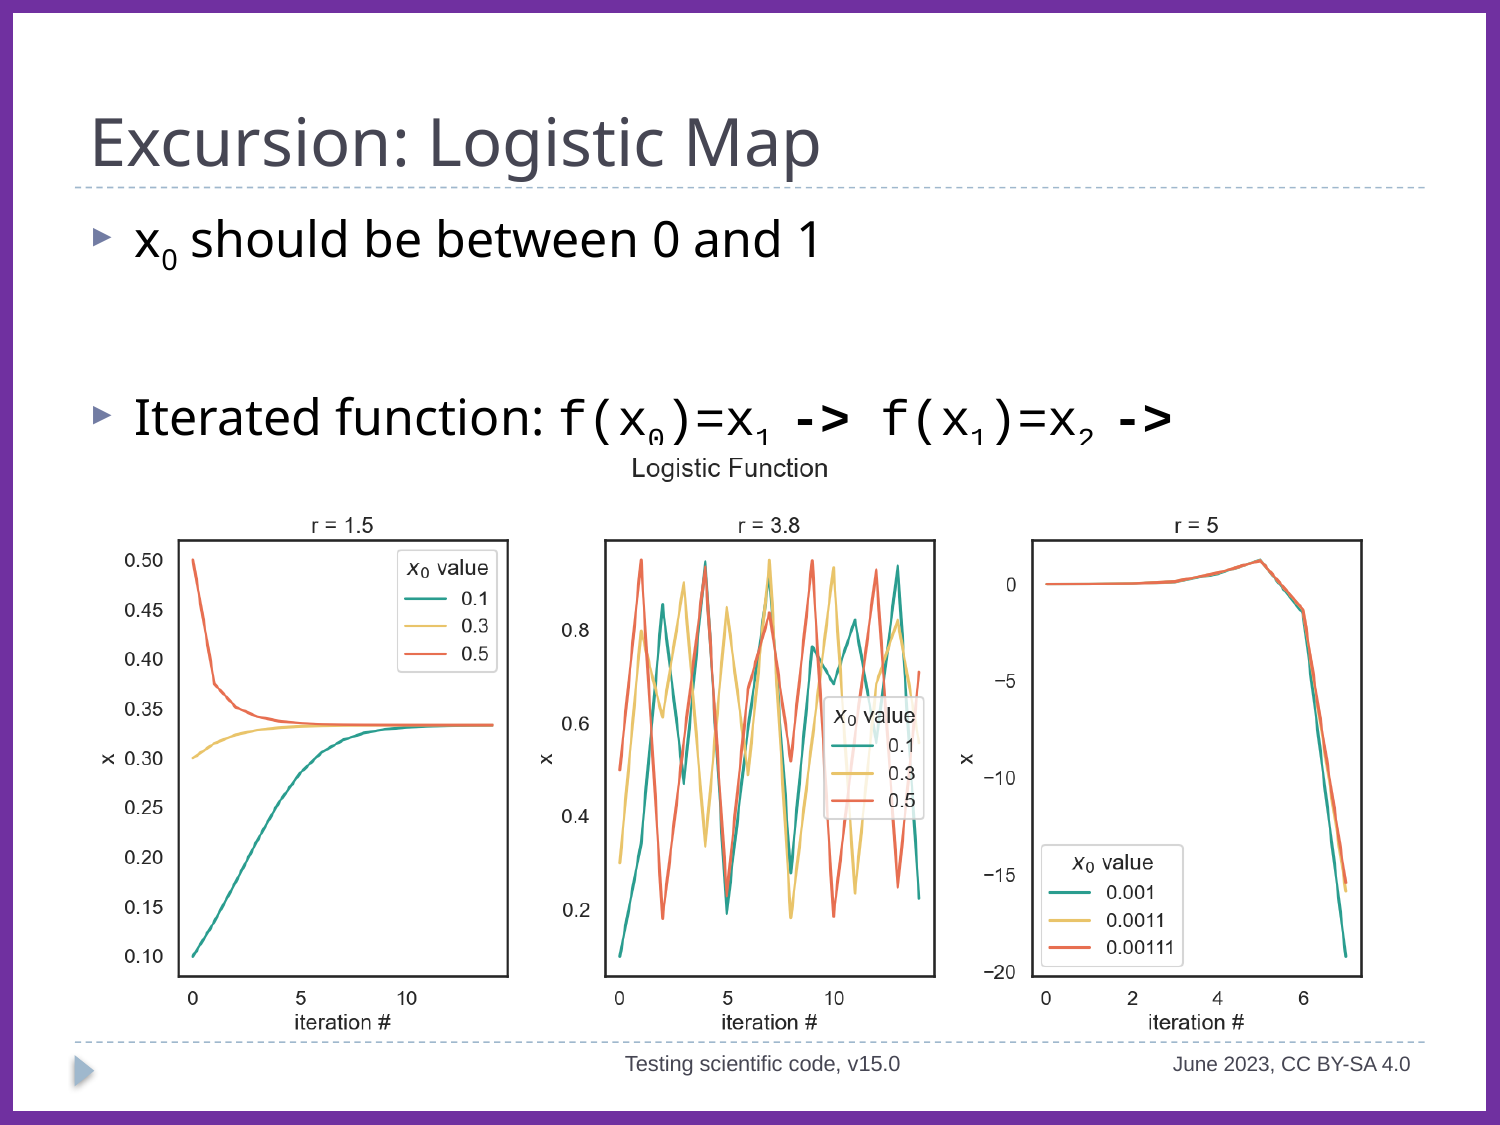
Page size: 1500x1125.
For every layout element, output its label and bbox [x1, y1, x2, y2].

text_box [0, 0, 1500, 1125]
picture [74, 445, 1384, 1039]
